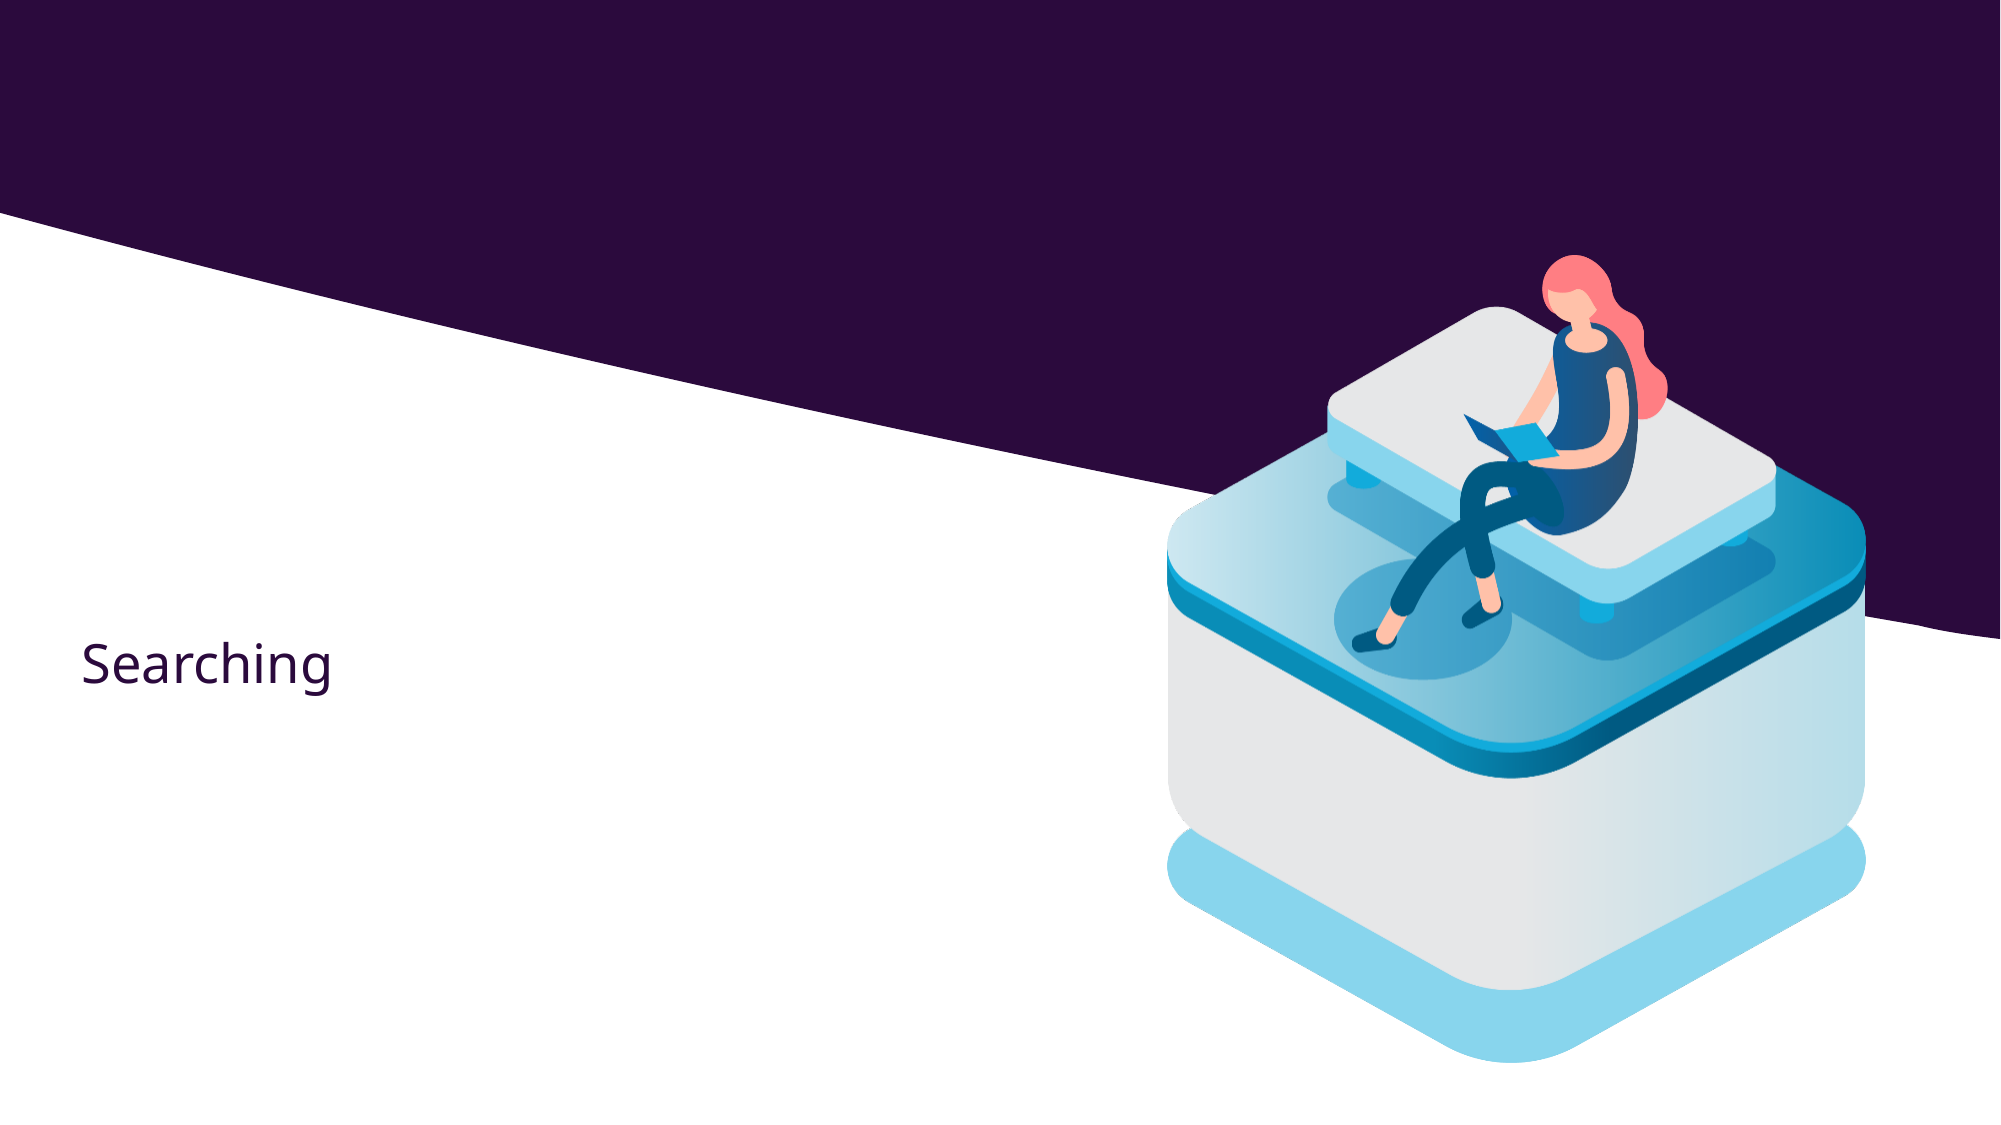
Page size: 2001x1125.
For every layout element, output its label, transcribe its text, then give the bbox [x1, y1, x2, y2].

picture [1160, 255, 1873, 1063]
list Searching [66, 423, 965, 702]
